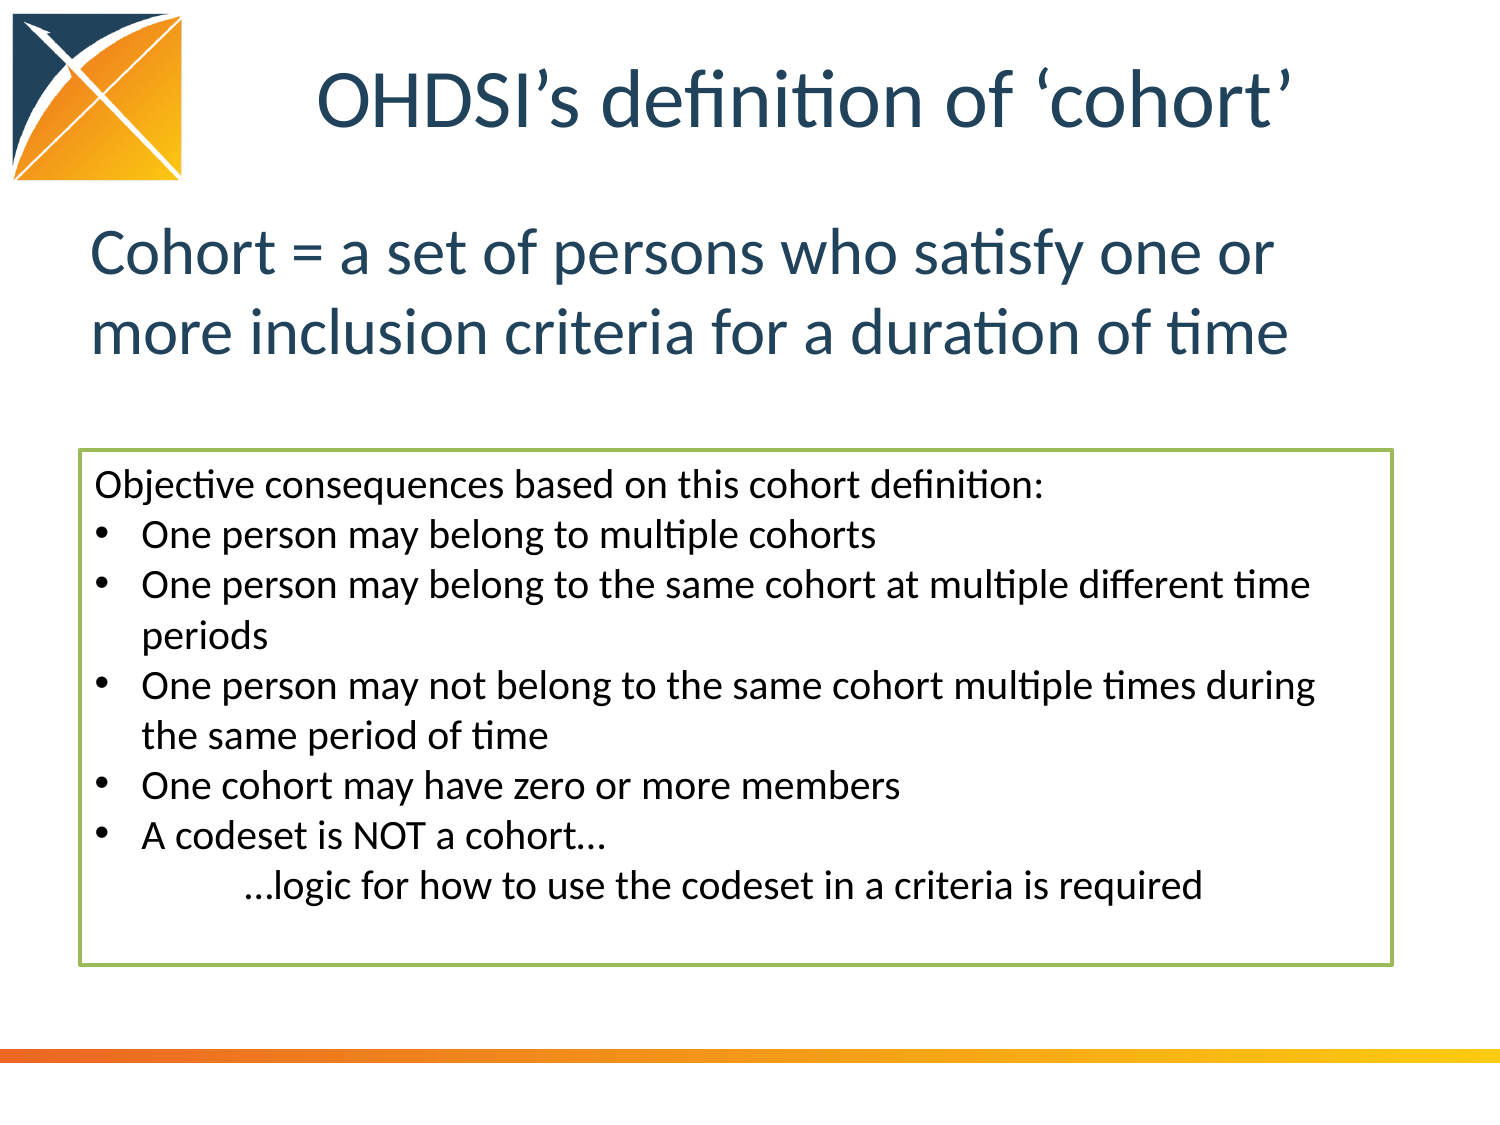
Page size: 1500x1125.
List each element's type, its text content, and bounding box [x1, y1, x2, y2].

list Cohort = a set of persons who satisfy one or more inclusion criteria for a duration of time [75, 200, 1425, 1005]
text_box Objective consequences based on this cohort definition: One person may belong to multiple cohorts One person may belong to the same cohort at multiple different time periods One person may not belong to the same cohort multiple times during the same period of time One cohort may have zero or more members A codeset is NOT a cohort… …logic for how to use the codeset in a criteria is required [78, 448, 1394, 967]
picture [0, 0, 206, 200]
title OHDSI’s definition of ‘cohort’ [187, 24, 1425, 163]
